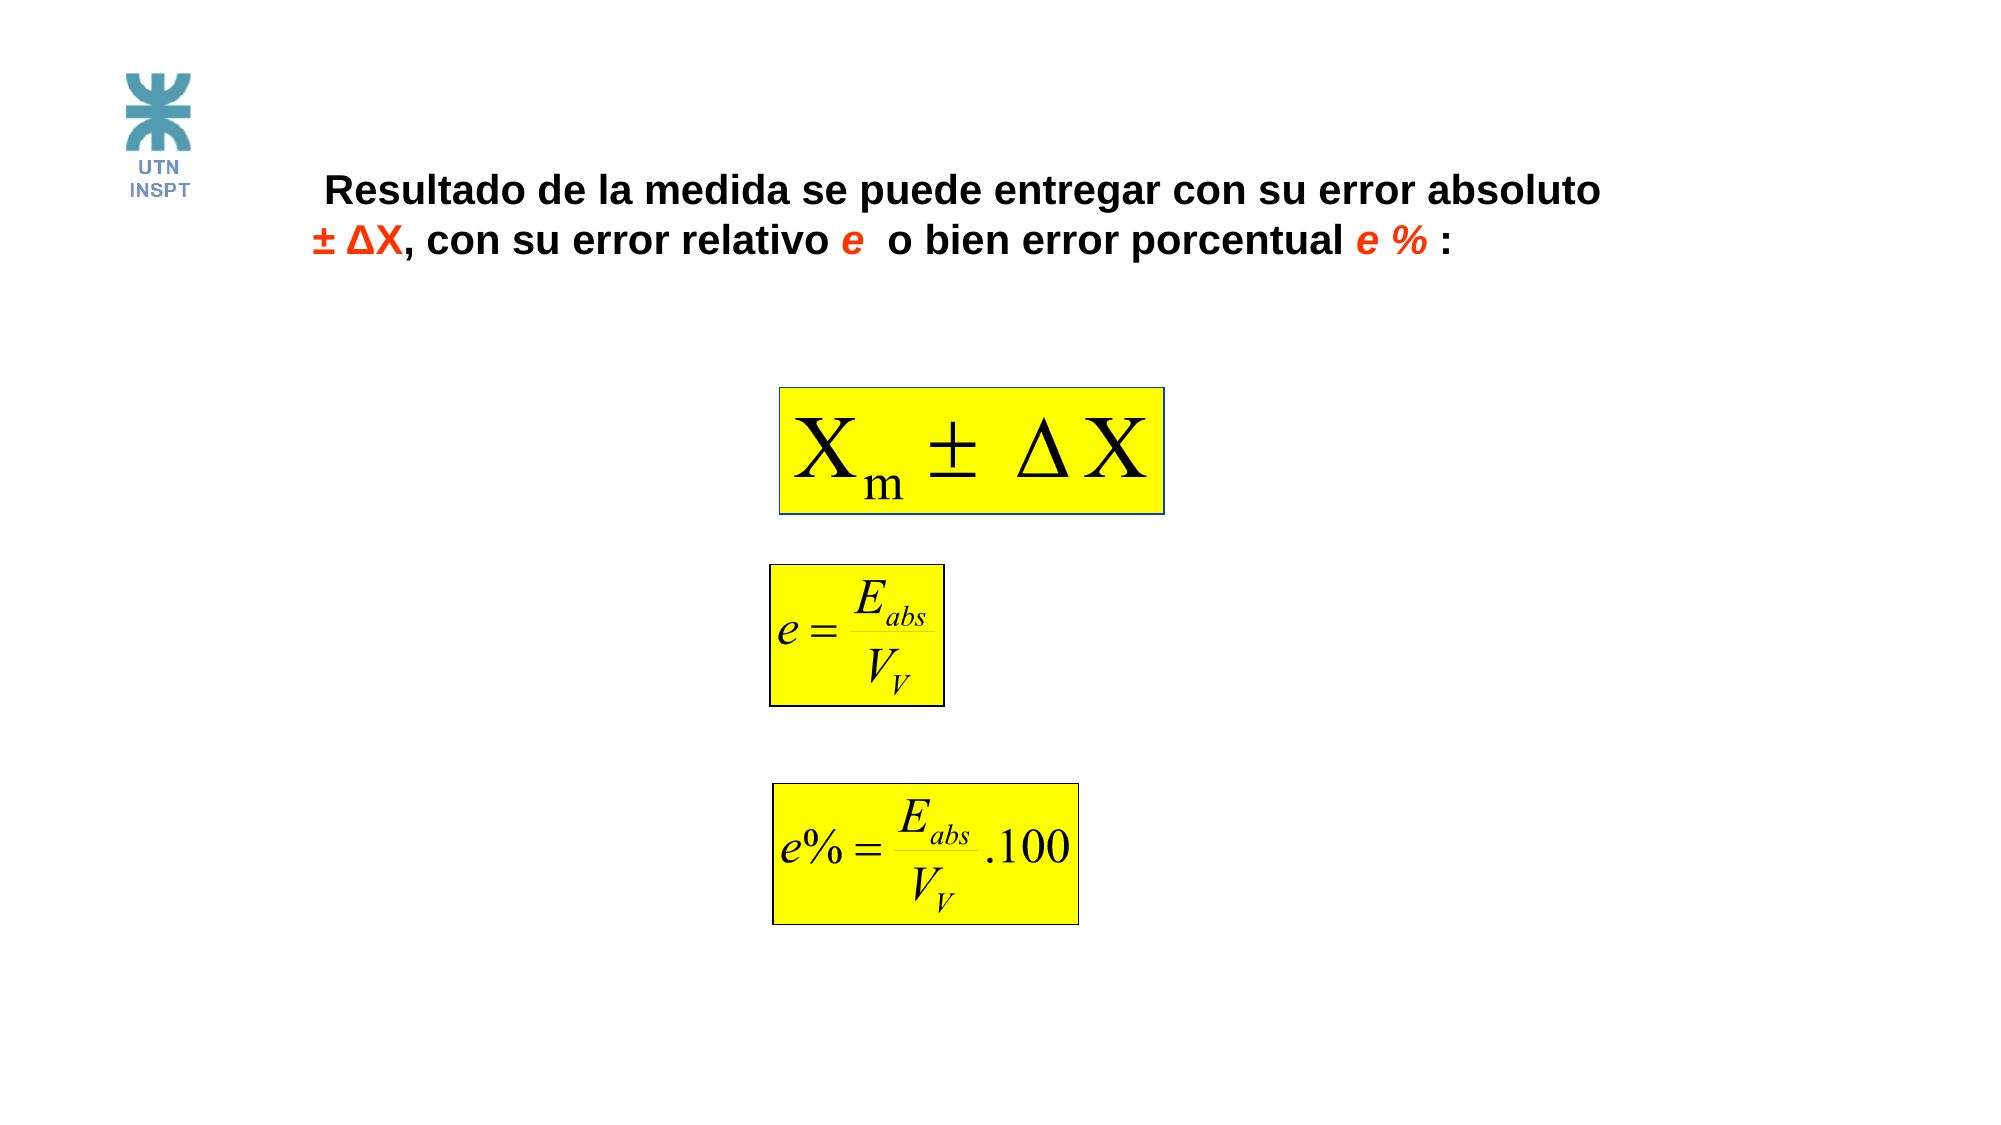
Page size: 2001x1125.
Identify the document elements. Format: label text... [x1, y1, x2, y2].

picture [770, 565, 944, 706]
picture [780, 388, 1164, 514]
picture [773, 784, 1078, 924]
text_box Resultado de la medida se puede entregar con su error absoluto ± ΔX, con su error relativo e o bien error porcentual e % : [297, 155, 1679, 272]
picture [110, 62, 203, 208]
